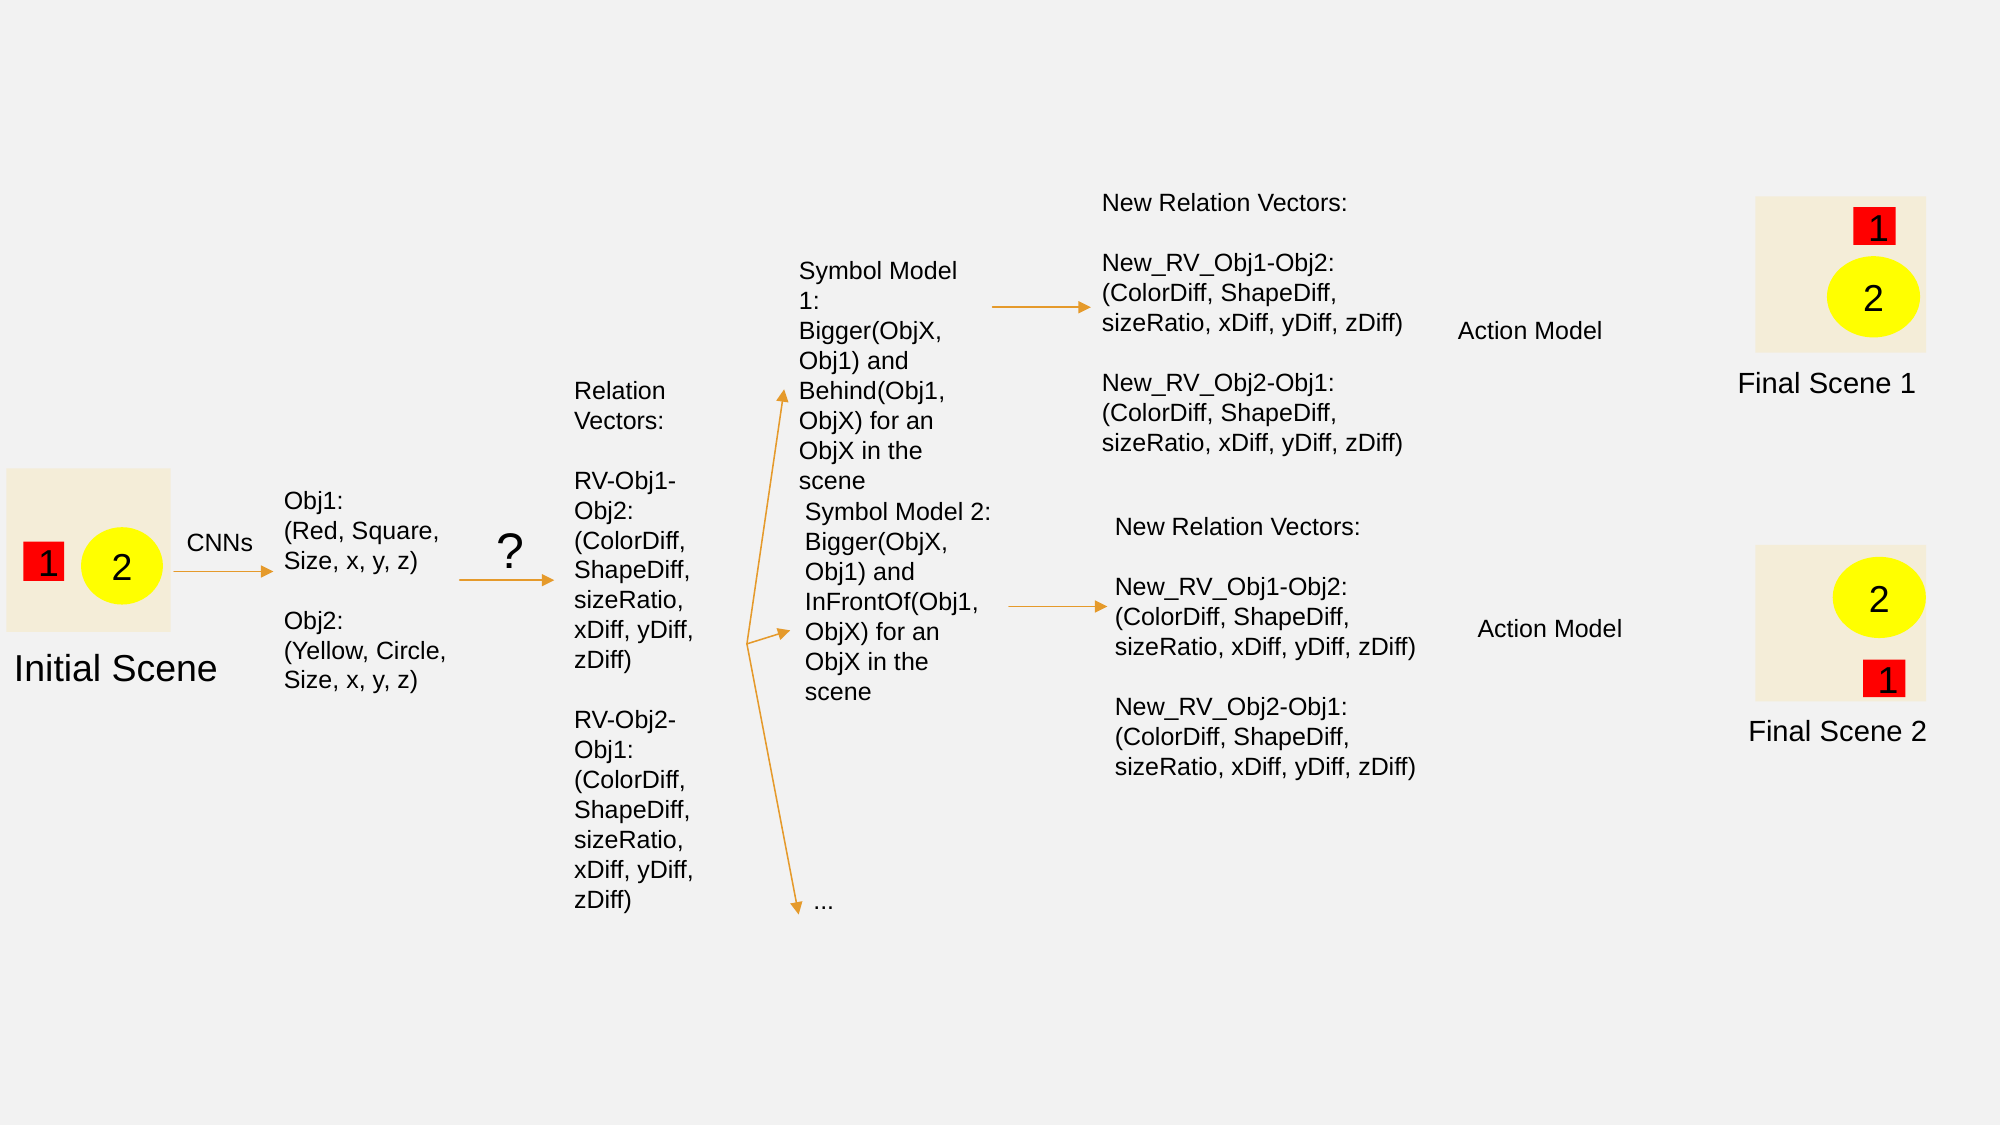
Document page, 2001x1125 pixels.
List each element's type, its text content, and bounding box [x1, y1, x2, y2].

text_box Obj1: (Red, Square, Size, x, y, z) Obj2: (Yellow, Circle, Size, x, y, z) [268, 477, 492, 702]
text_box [1722, 196, 1960, 409]
text_box Action Model [1462, 605, 1731, 650]
text_box Relation Vectors: RV-Obj1-Obj2: (ColorDiff, ShapeDiff, sizeRatio, xDiff, yDiff, zDiff) RV-Obj2-Obj1: (ColorDiff, ShapeDiff, sizeRatio, xDiff, yDiff, zDiff) [559, 367, 747, 921]
text_box Symbol Model 1: Bigger(ObjX, Obj1) and Behind(Obj1, ObjX) for an ObjX in the scene [784, 247, 1000, 488]
text_box Final Scene 2 [1733, 704, 1970, 755]
text_box New Relation Vectors: New_RV_Obj1-Obj2: (ColorDiff, ShapeDiff, sizeRatio, xDiff, yDiff, zDiff) New_RV_Obj2-Obj1: (ColorDiff, ShapeDiff, sizeRatio, xDiff, yDiff, zDiff) [1099, 503, 1433, 788]
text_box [1755, 544, 1927, 702]
text_box Action Model [1443, 307, 1712, 352]
text_box ? [481, 510, 543, 577]
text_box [746, 631, 791, 644]
text_box ... [798, 877, 931, 952]
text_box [746, 375, 785, 629]
text_box New Relation Vectors: New_RV_Obj1-Obj2: (ColorDiff, ShapeDiff, sizeRatio, xDiff, yDiff, zDiff) New_RV_Obj2-Obj1: (ColorDiff, ShapeDiff, sizeRatio, xDiff, yDiff, zDiff) [1087, 179, 1420, 464]
text_box CNNs [179, 518, 274, 564]
text_box Initial Scene [0, 636, 268, 697]
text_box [6, 468, 171, 633]
text_box Symbol Model 2: Bigger(ObjX, Obj1) and InFrontOf(Obj1, ObjX) for an ObjX in the scene [792, 488, 1010, 773]
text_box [746, 647, 799, 916]
